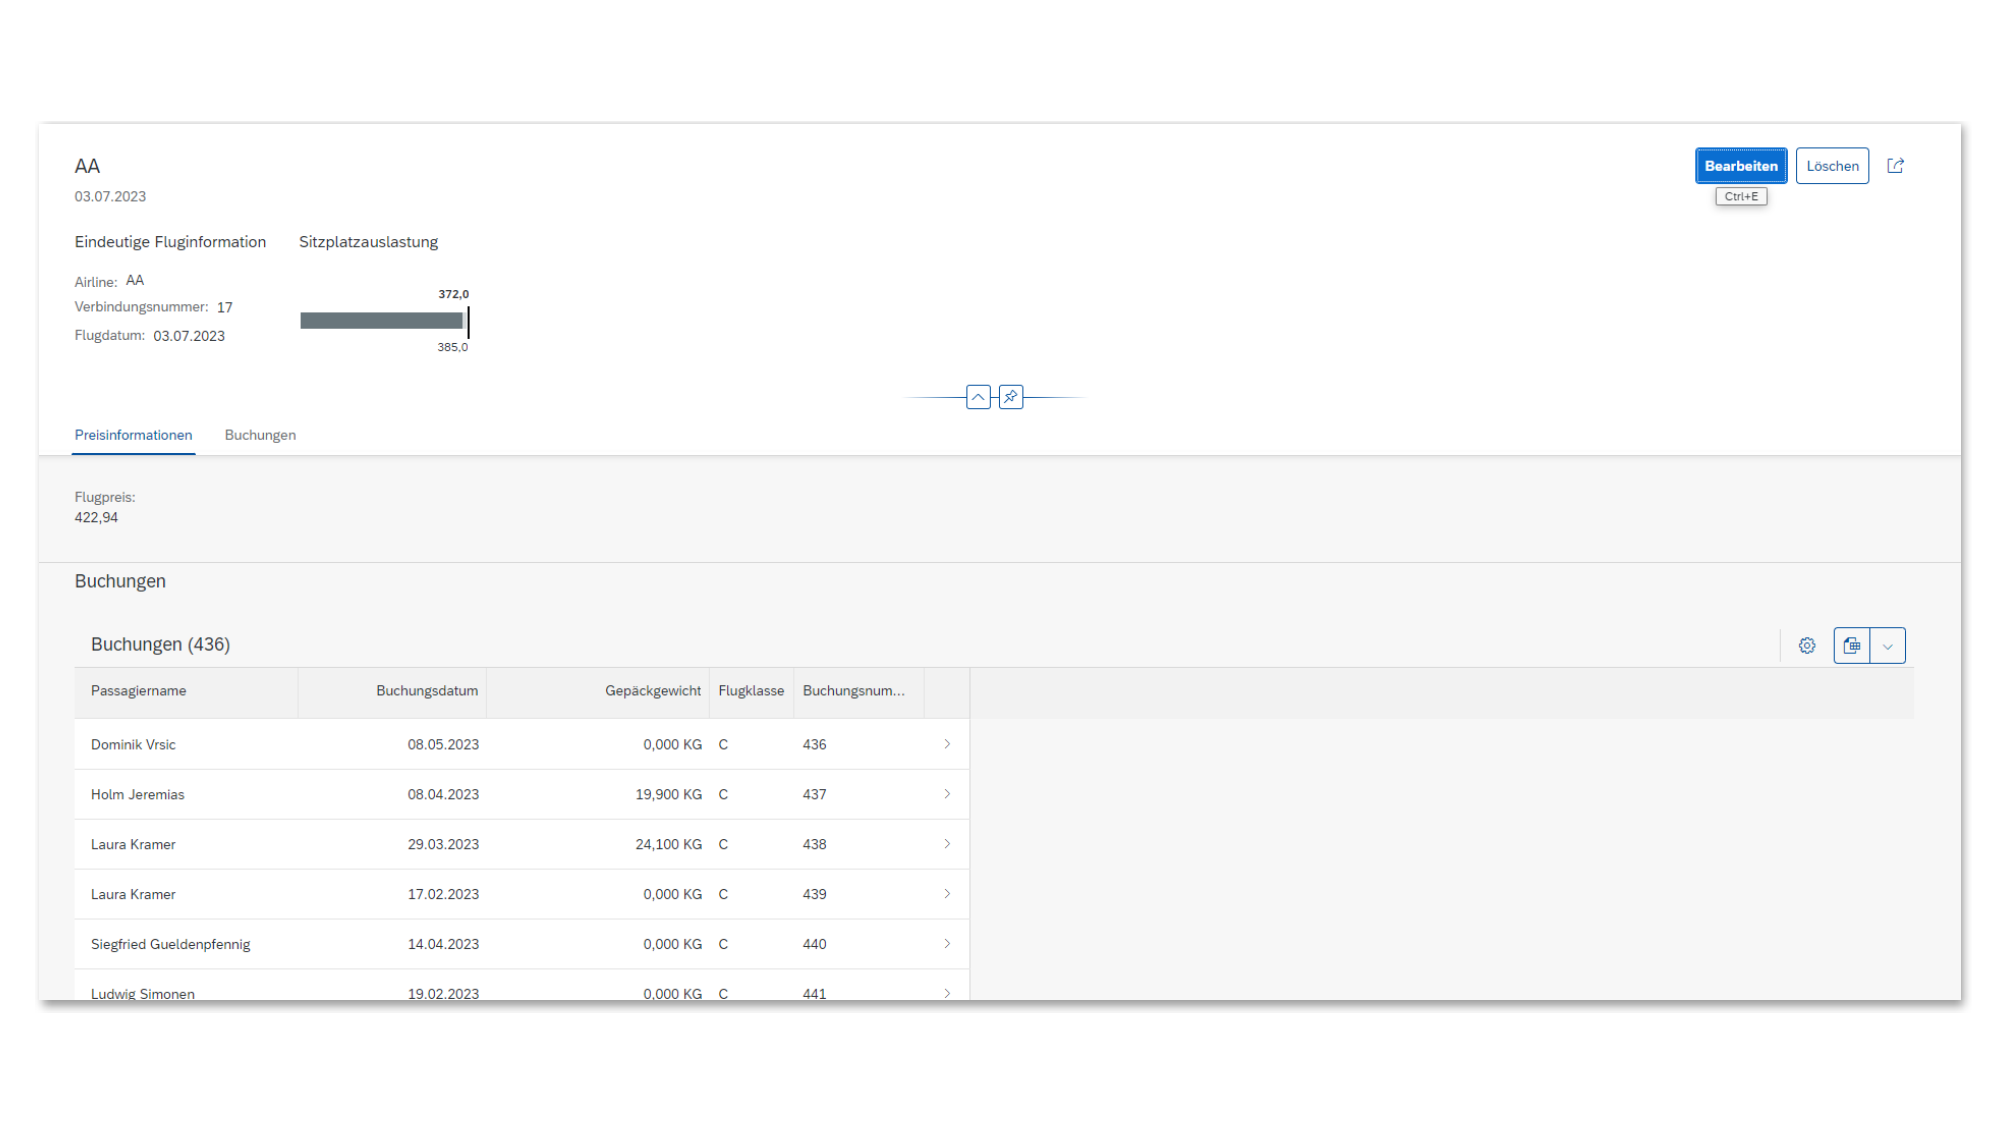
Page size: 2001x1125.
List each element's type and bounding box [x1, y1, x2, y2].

picture [38, 124, 1962, 1001]
